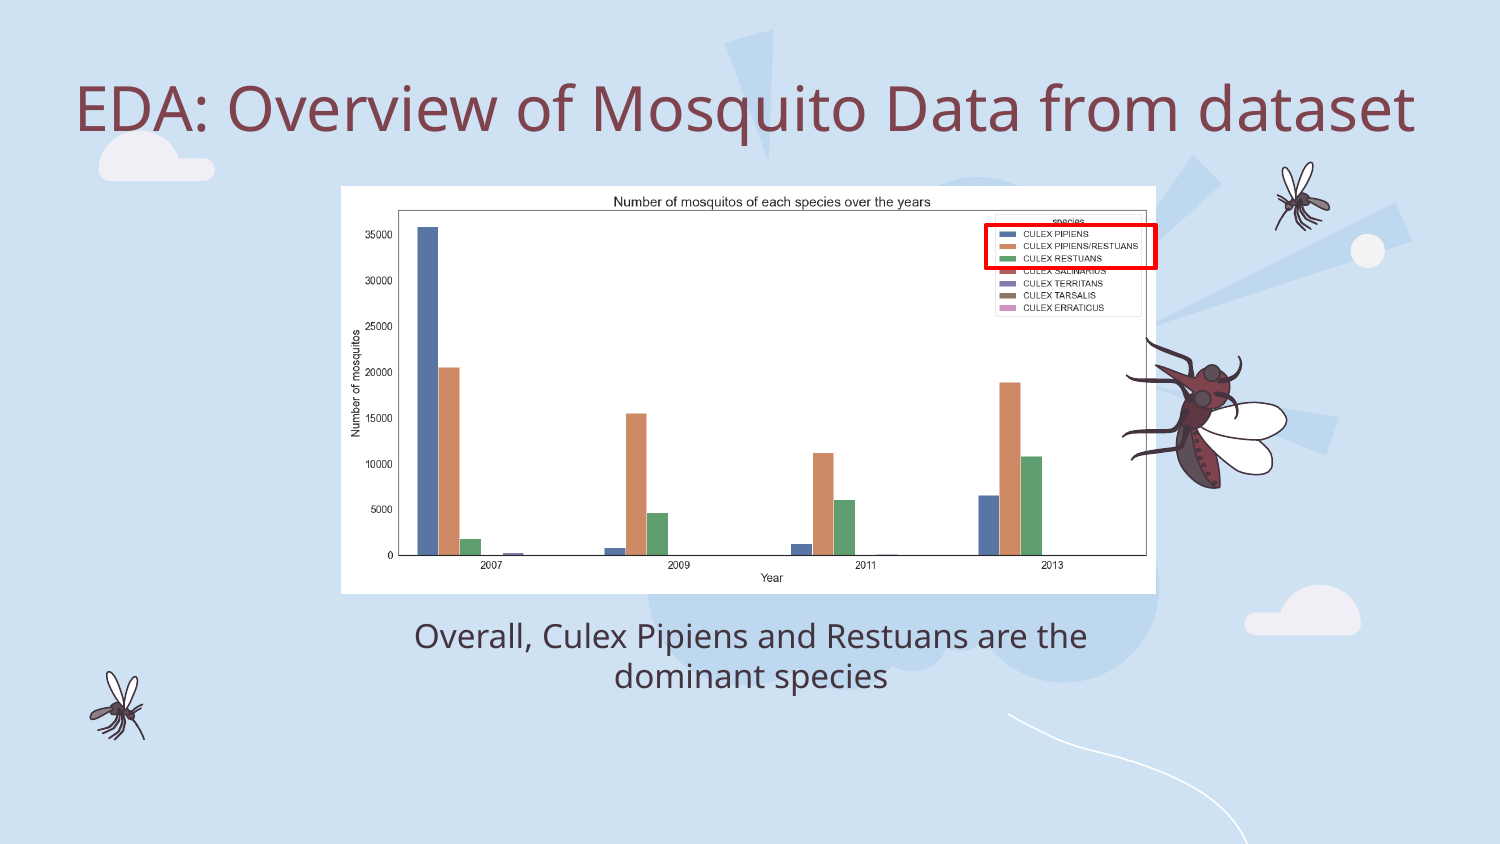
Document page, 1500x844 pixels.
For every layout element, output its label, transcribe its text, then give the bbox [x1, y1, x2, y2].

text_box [1128, 331, 1281, 496]
text_box Overall, Culex Pipiens and Restuans are the dominant species [324, 600, 1178, 706]
title EDA: Overview of Mosquito Data from dataset [0, 54, 1492, 149]
text_box [1350, 233, 1385, 268]
picture [340, 186, 1156, 595]
